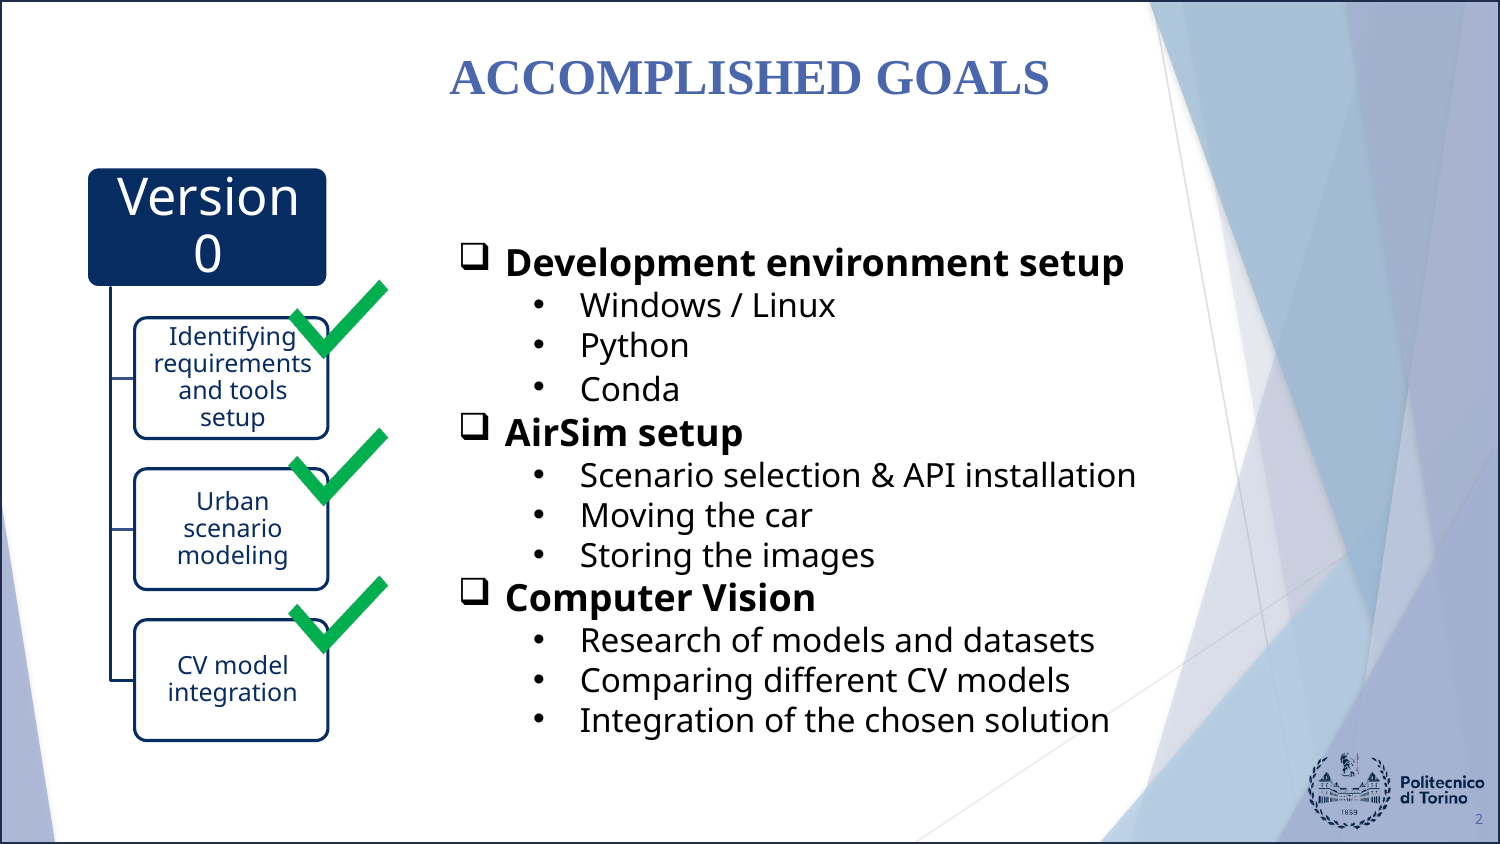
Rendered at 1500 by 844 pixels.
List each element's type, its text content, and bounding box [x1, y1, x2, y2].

picture [1290, 746, 1500, 844]
text_box ACCOMPLISHED GOALS [370, 37, 1130, 112]
picture [285, 555, 391, 674]
picture [285, 259, 391, 378]
slide_number 2 [1413, 797, 1498, 843]
picture [285, 407, 391, 526]
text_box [42, 166, 372, 742]
text_box Development environment setup Windows / Linux Python Conda AirSim setup Scenario selection & API installation Moving the car Storing the images Computer Vision Research of models and datasets Comparing different CV models Integration of the chosen solution [443, 231, 1500, 746]
